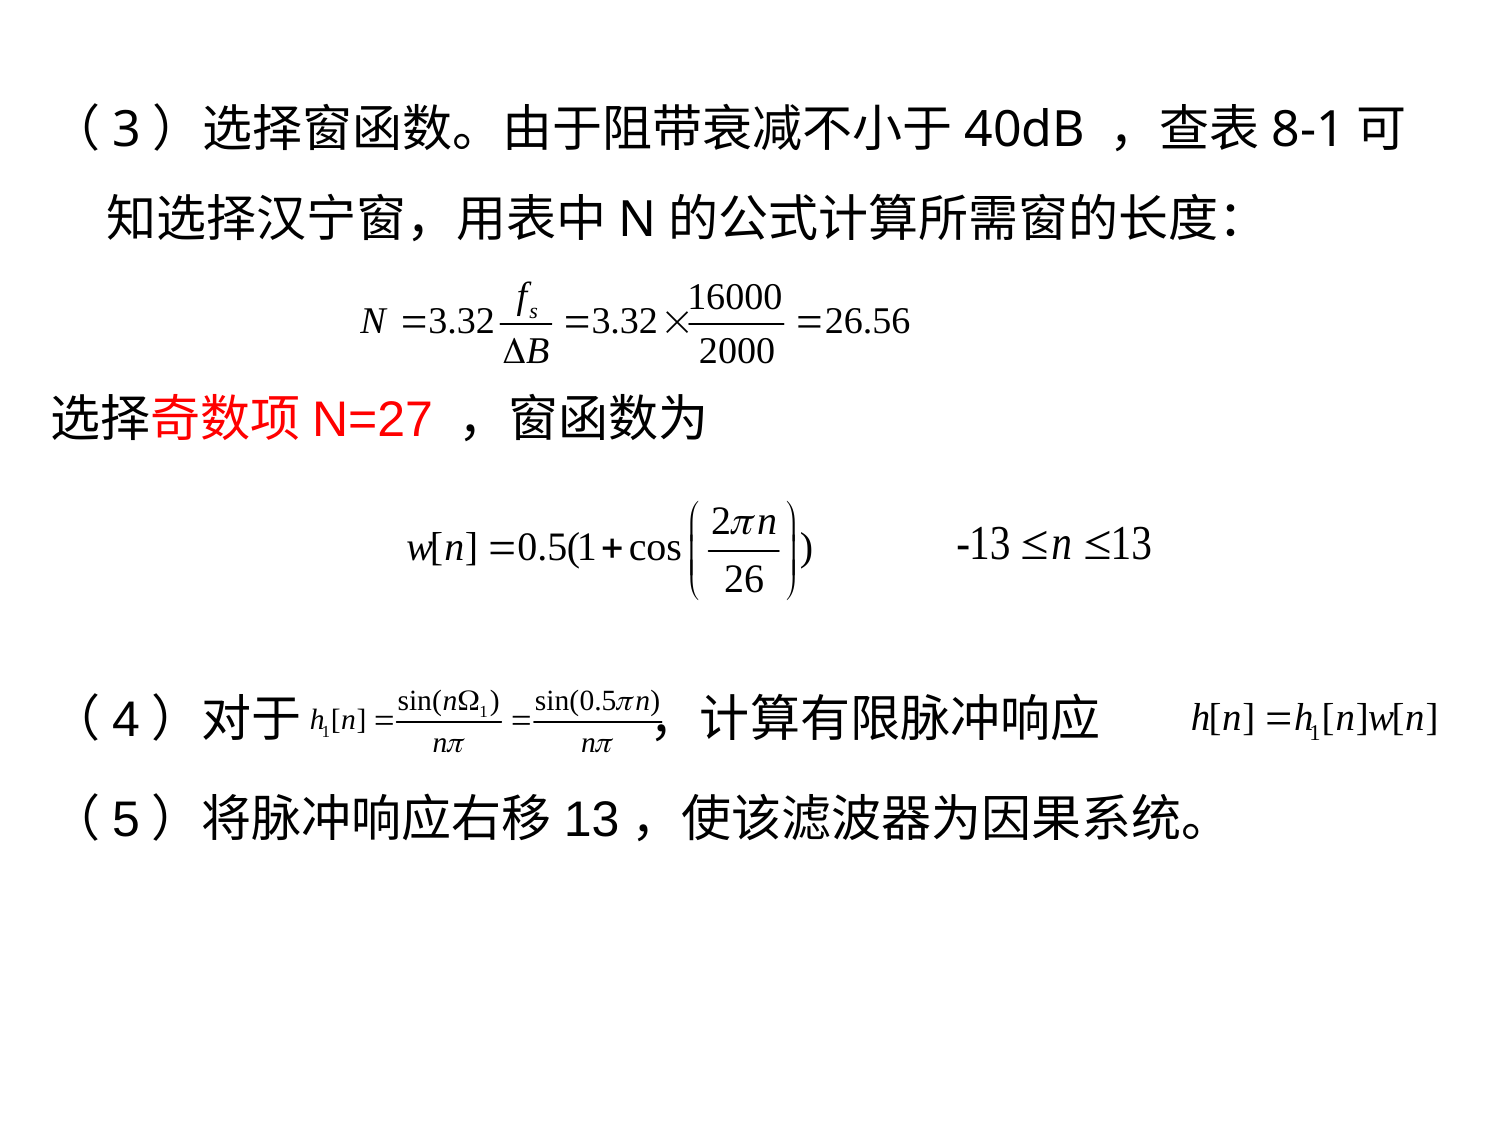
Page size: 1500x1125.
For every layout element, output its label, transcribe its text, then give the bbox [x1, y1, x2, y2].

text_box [351, 269, 919, 375]
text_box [398, 492, 823, 610]
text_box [949, 515, 1161, 575]
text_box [1183, 691, 1445, 750]
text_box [304, 679, 669, 762]
list （3）选择窗函数。由于阻带衰减不小于40dB ，查表8-1可知选择汉宁窗，用表中N的公式计算所需窗的长度： 选择奇数项N=27 ，窗函数为 （4）对于 ，计算有限脉冲响应 （5）将脉冲响应右移13，使该滤波器为因果系统。 [34, 58, 1466, 1044]
